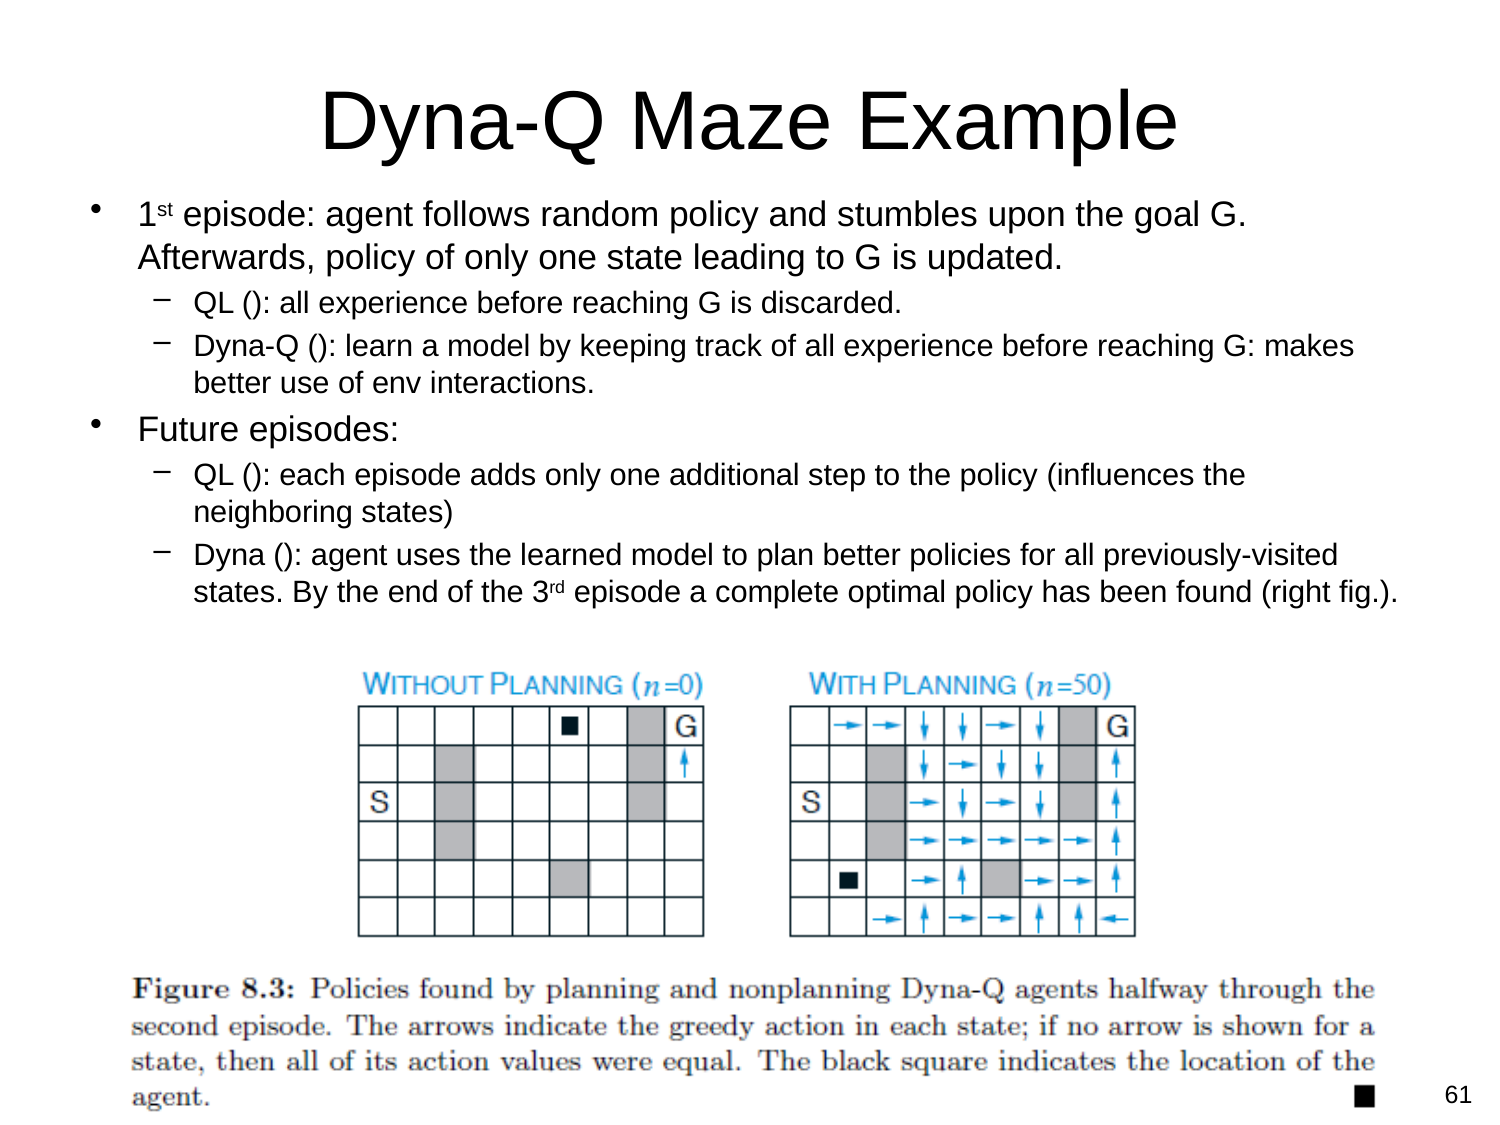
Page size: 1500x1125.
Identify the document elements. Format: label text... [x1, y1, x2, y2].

picture [123, 666, 1377, 1117]
title Dyna-Q Maze Example [74, 44, 1426, 188]
slide_number 61 [1380, 1070, 1488, 1112]
